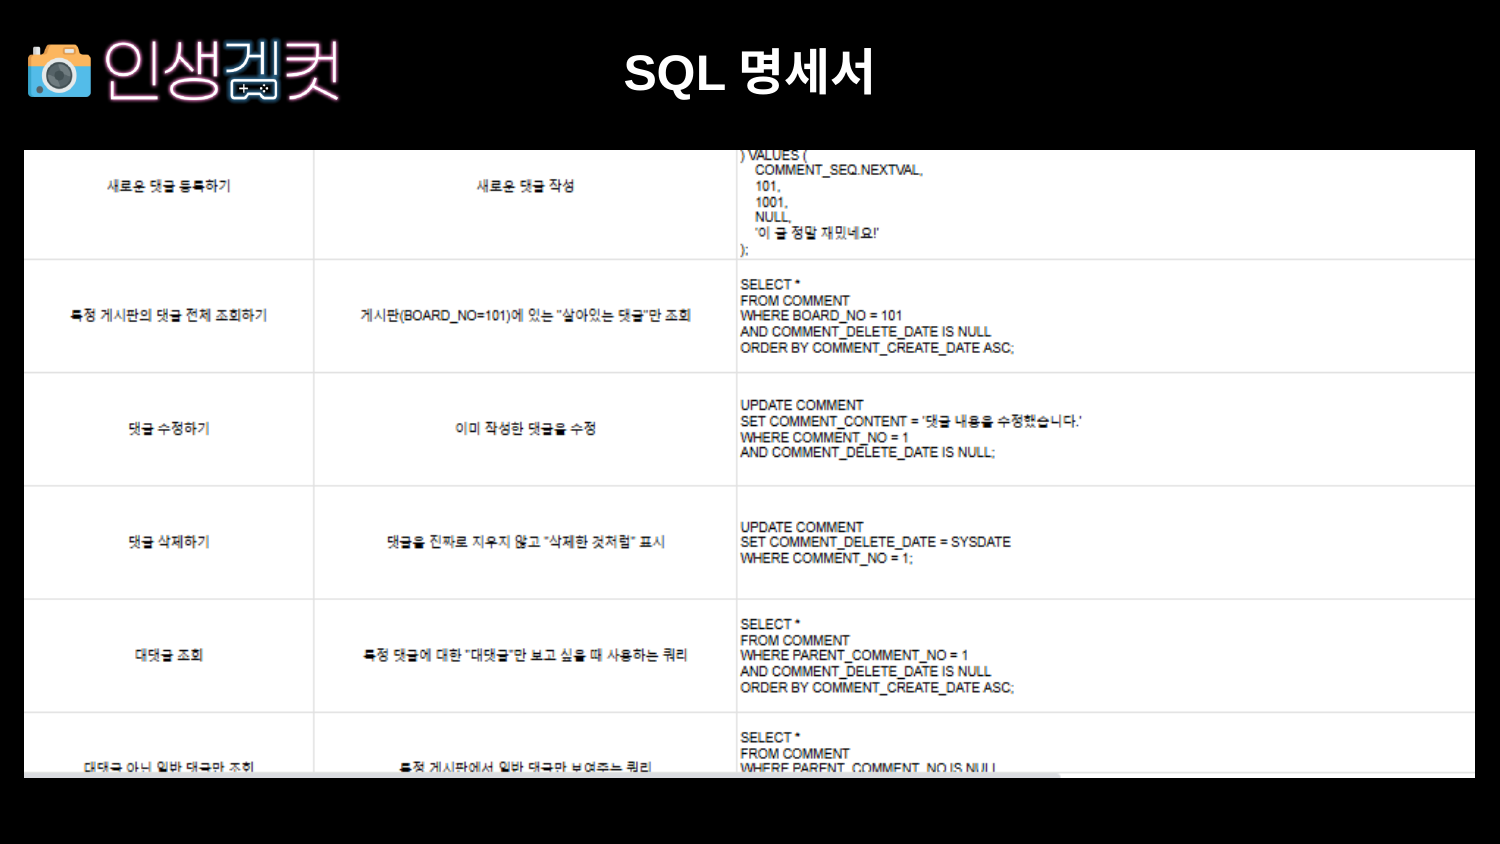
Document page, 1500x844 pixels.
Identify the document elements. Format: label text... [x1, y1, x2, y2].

text_box SQL명세서 [559, 25, 941, 126]
picture [17, 25, 348, 114]
picture [24, 150, 1476, 778]
